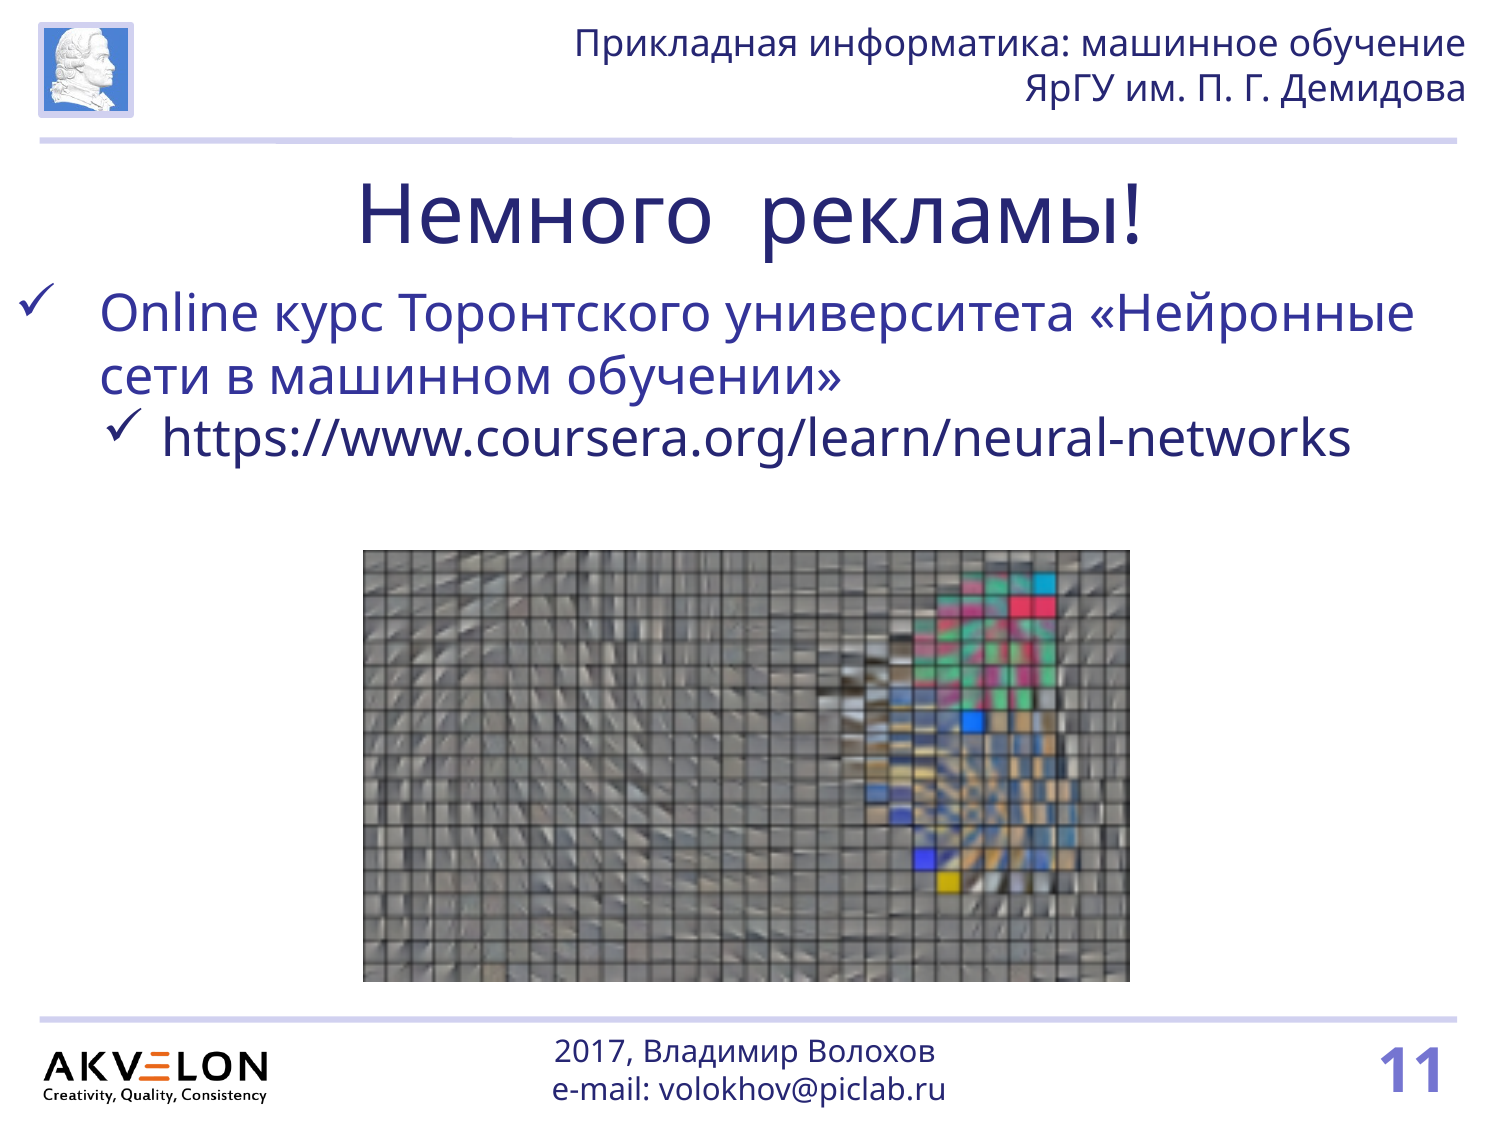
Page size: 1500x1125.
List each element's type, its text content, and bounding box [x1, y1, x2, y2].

text_box Прикладная информатика: машинное обучение ЯрГУ им. П. Г. Демидова [559, 11, 1482, 116]
picture [40, 1047, 268, 1107]
text_box Немного рекламы! Online курс Торонтского университета «Нейронные сети в машинном обучении» https://www.coursera.org/learn/neural-networks [0, 152, 1500, 475]
footer 2017, Владимир Волохов e-mail: volokhov@piclab.ru [526, 1031, 973, 1107]
text_box 11 [1362, 1022, 1464, 1113]
picture [39, 23, 131, 117]
picture [362, 550, 1130, 983]
